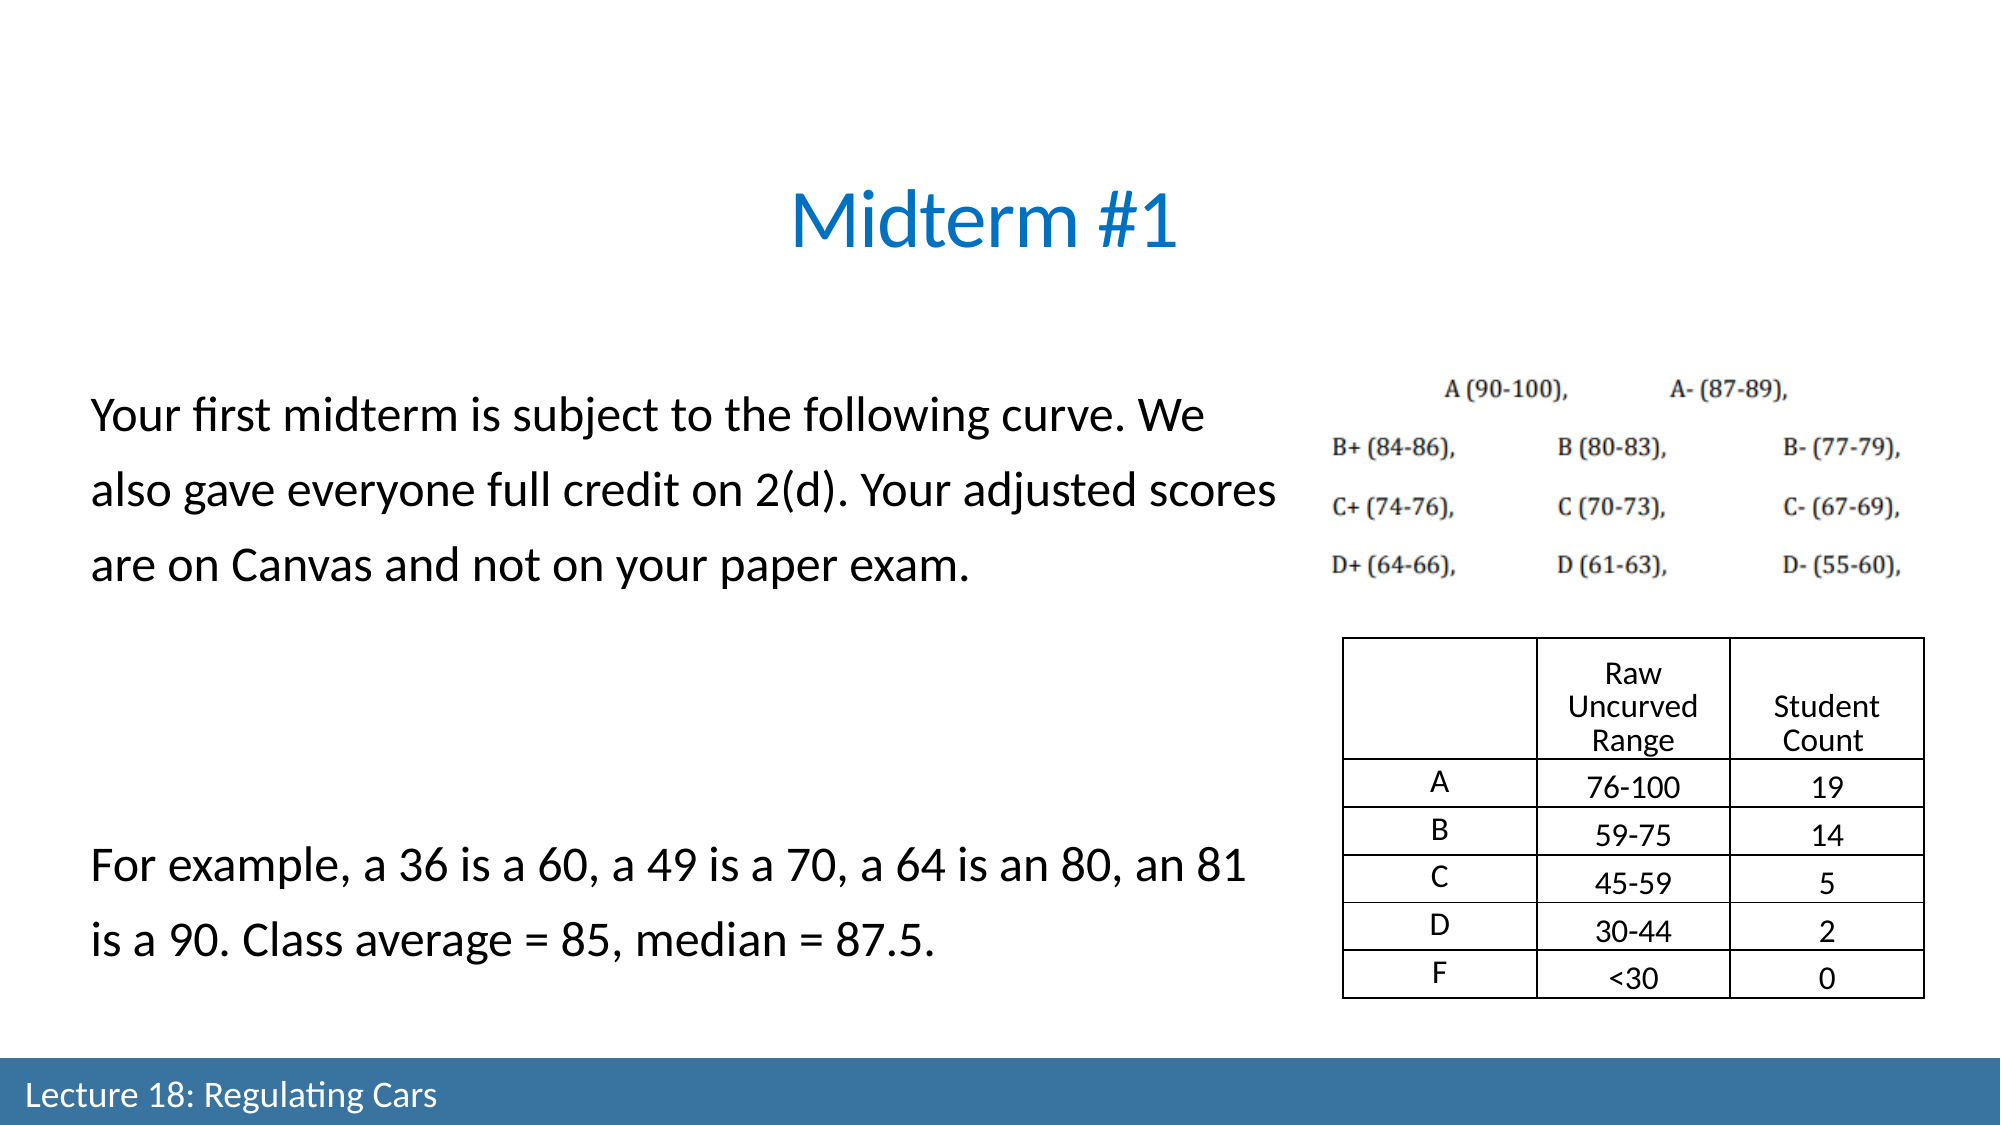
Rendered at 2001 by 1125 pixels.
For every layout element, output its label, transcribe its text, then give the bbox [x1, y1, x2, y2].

table_header [1344, 639, 1536, 758]
table_cell 19 [1731, 760, 1923, 806]
table_cell 30-44 [1538, 903, 1729, 949]
table_cell 2 [1731, 903, 1923, 949]
table_header Raw Uncurved Range [1538, 639, 1729, 758]
table_cell D [1344, 903, 1536, 949]
text_box Midterm #1 [391, 74, 1578, 272]
table_cell 0 [1731, 951, 1923, 997]
table_header Student Count [1731, 639, 1923, 758]
table_cell 76-100 [1538, 760, 1729, 806]
table_cell 59-75 [1538, 808, 1729, 854]
table_cell 45-59 [1538, 856, 1729, 902]
table_cell C [1344, 856, 1536, 902]
picture [1297, 358, 1925, 592]
table_cell <30 [1538, 951, 1729, 997]
table_cell 14 [1731, 808, 1923, 854]
table_cell A [1344, 760, 1536, 806]
table_cell 5 [1731, 856, 1923, 902]
table_cell B [1344, 808, 1536, 854]
table_cell F [1344, 951, 1536, 997]
